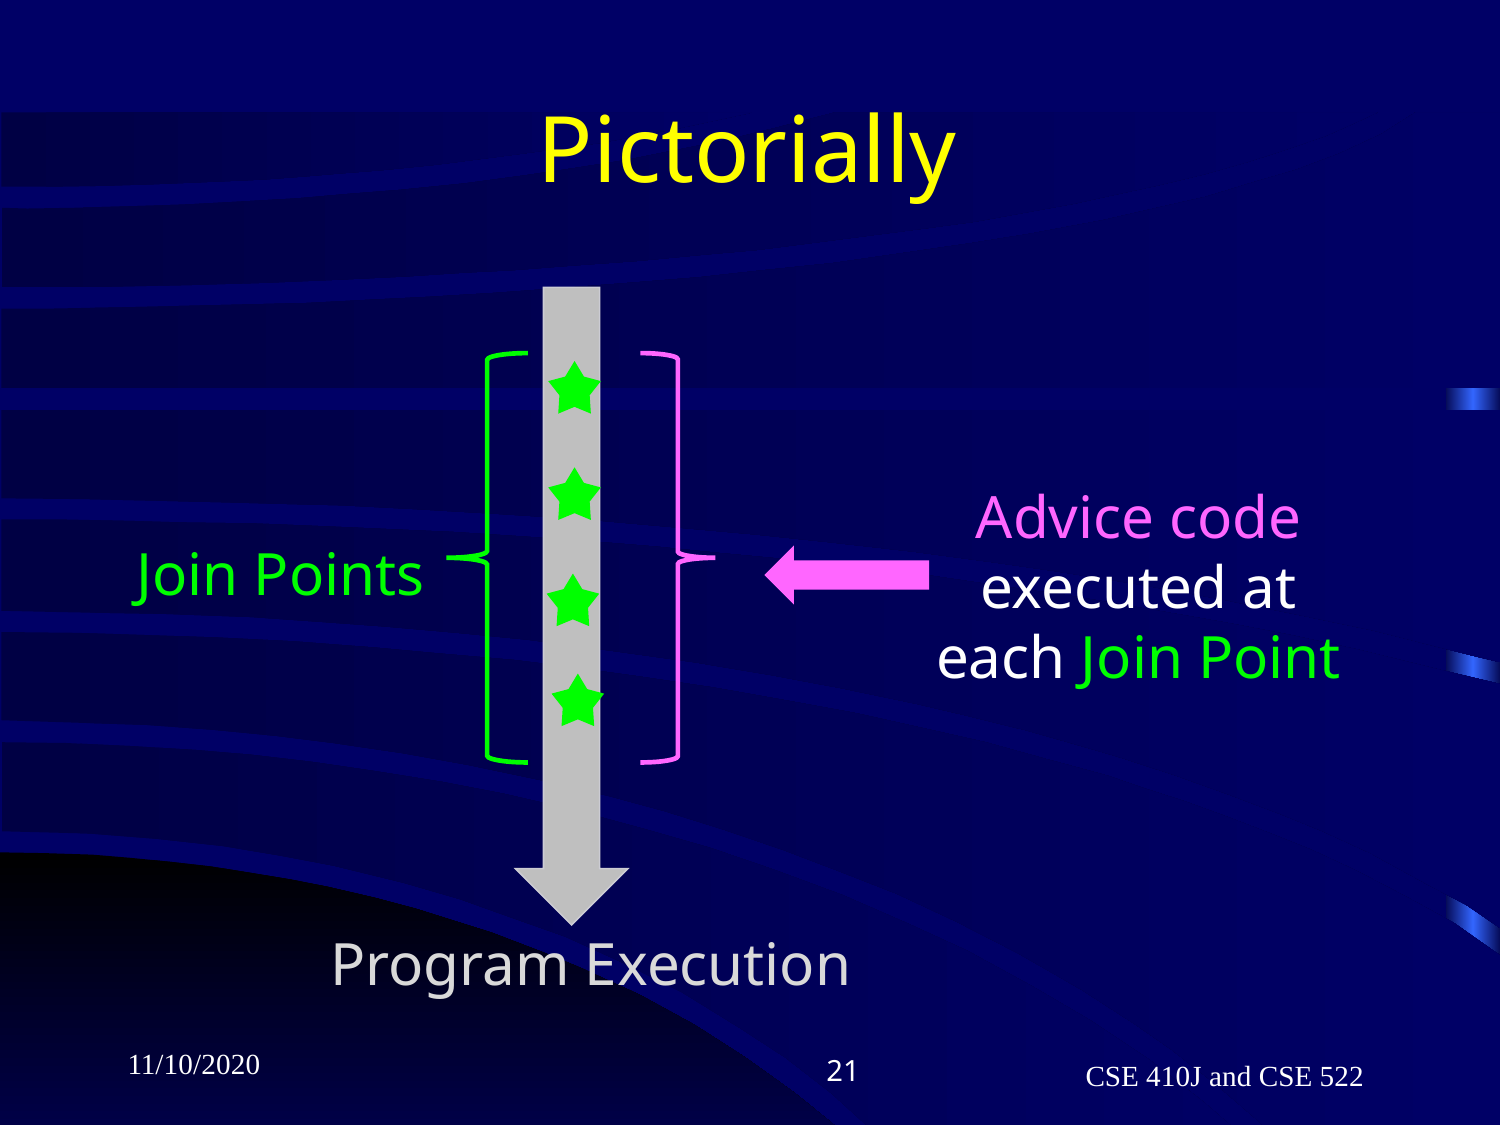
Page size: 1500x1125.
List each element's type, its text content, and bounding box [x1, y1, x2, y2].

text_box [547, 575, 598, 625]
text_box [549, 468, 600, 519]
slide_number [112, 1012, 426, 1088]
footer CSE 410J and CSE 522 [987, 1024, 1463, 1101]
text_box [765, 547, 921, 603]
slide_number 21 [562, 1024, 876, 1101]
text_box Advice code executed at each Join Point [921, 472, 1356, 698]
text_box [446, 353, 528, 763]
text_box Program Execution [315, 920, 891, 1005]
text_box [552, 675, 603, 725]
text_box [515, 287, 628, 920]
title Pictorially [110, 52, 1385, 240]
text_box [549, 362, 600, 413]
text_box [640, 353, 716, 763]
text_box Join Points [121, 529, 440, 615]
